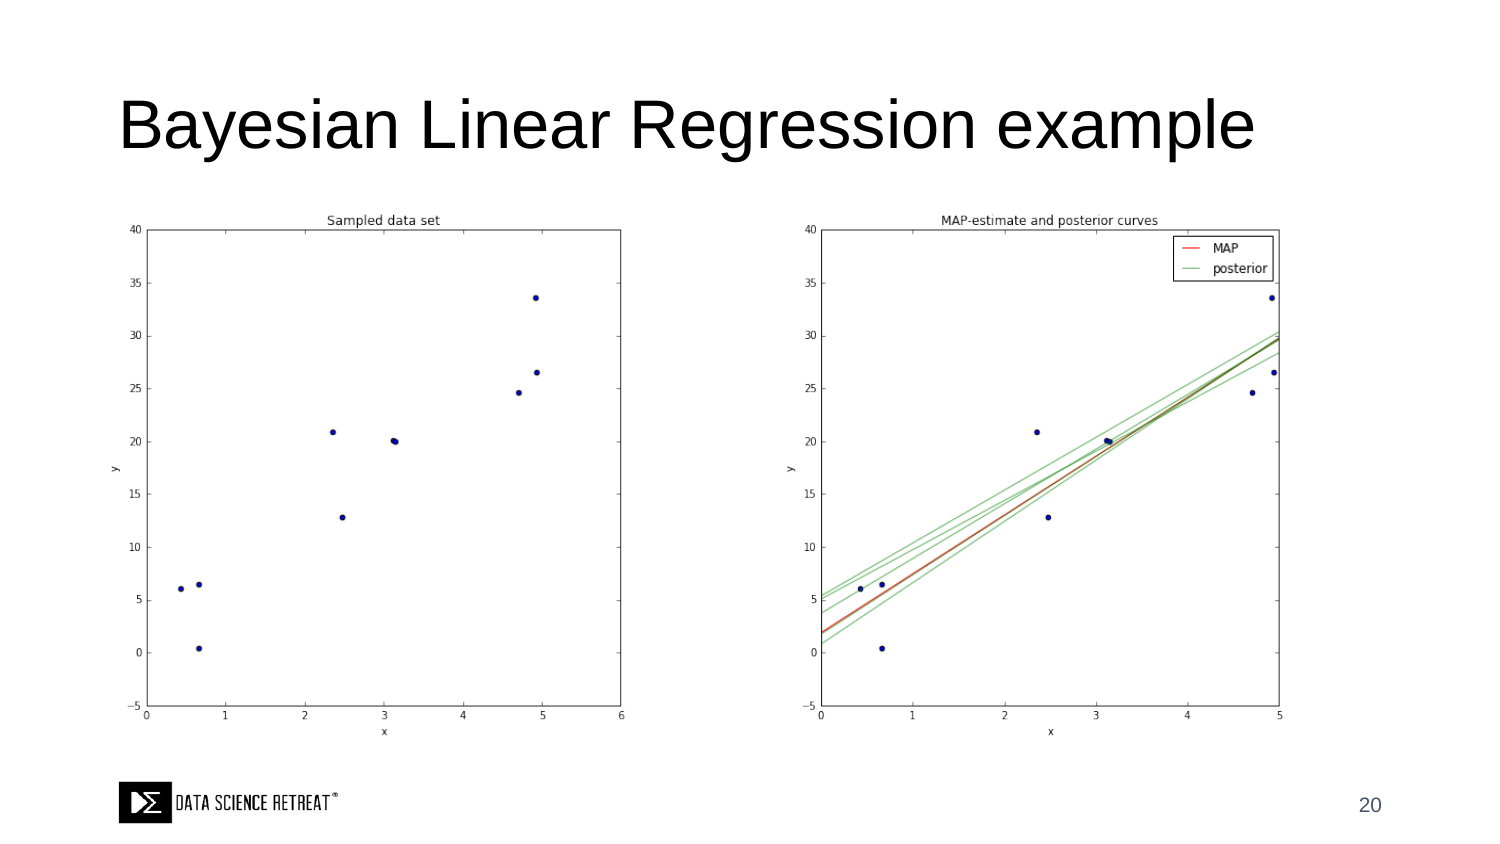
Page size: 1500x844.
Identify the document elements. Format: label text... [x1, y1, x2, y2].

picture [779, 207, 1289, 744]
picture [103, 772, 350, 838]
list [103, 207, 631, 744]
title Bayesian Linear Regression example [103, 44, 1397, 208]
slide_number 20 [1301, 782, 1397, 827]
